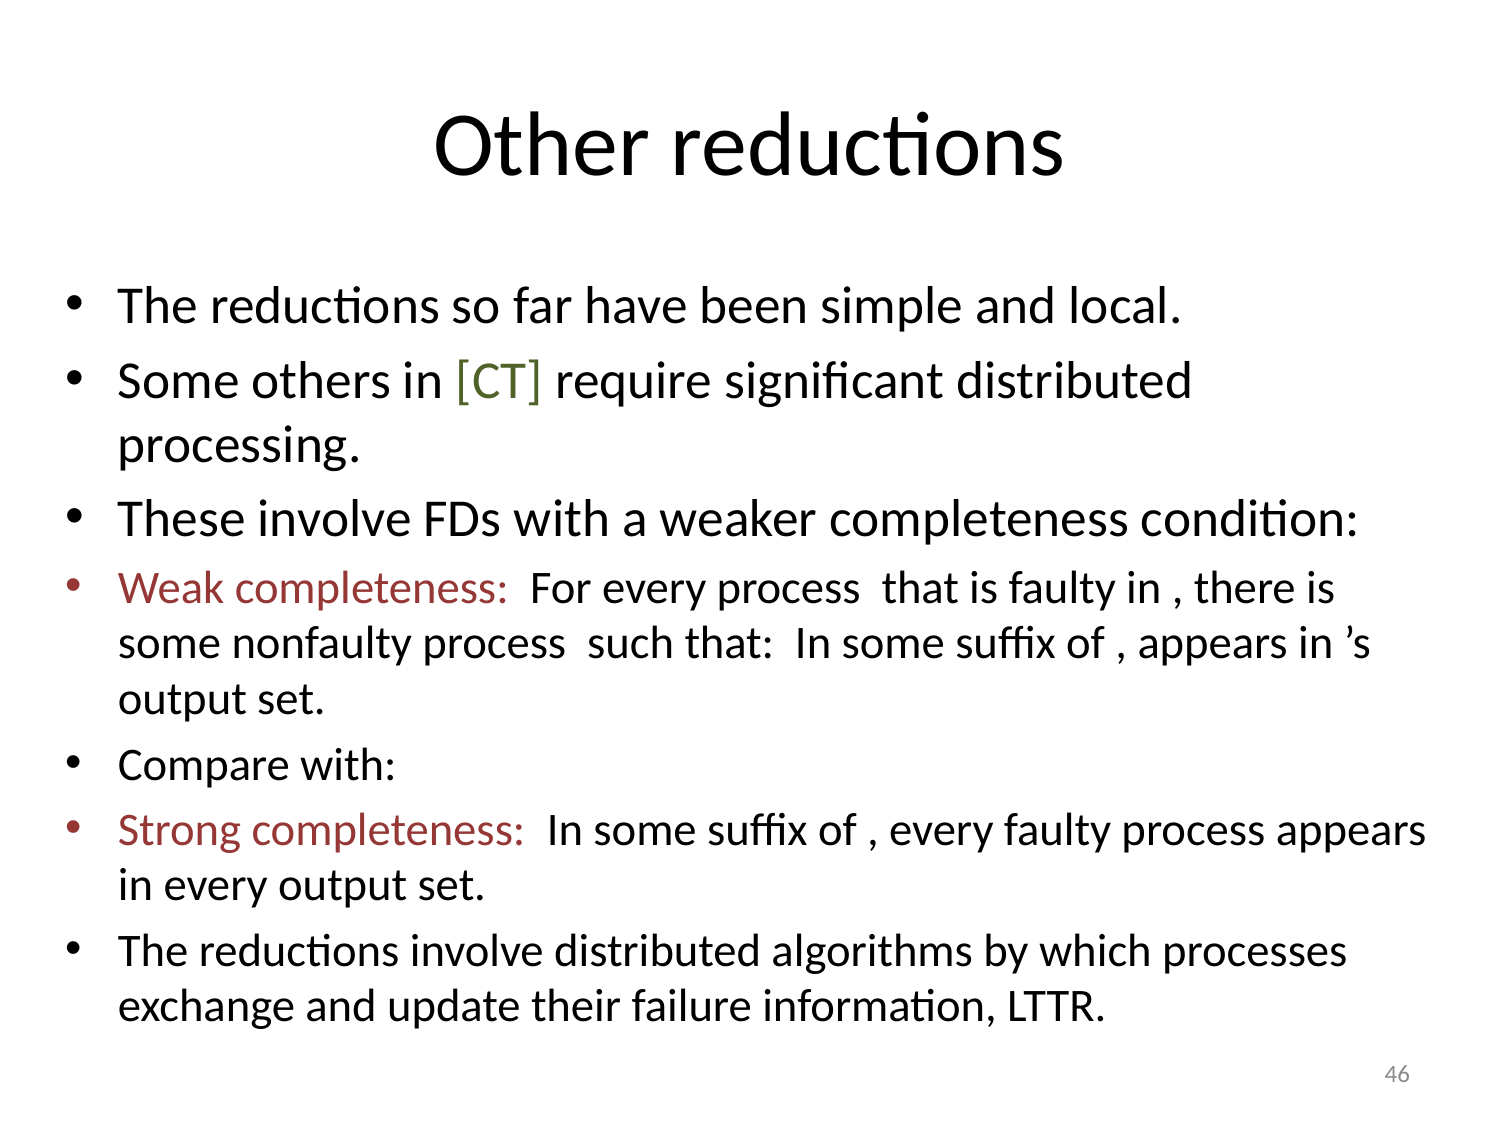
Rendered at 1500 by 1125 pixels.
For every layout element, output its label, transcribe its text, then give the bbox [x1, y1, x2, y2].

slide_number 46 [1074, 1042, 1425, 1103]
title Other reductions [75, 45, 1425, 233]
